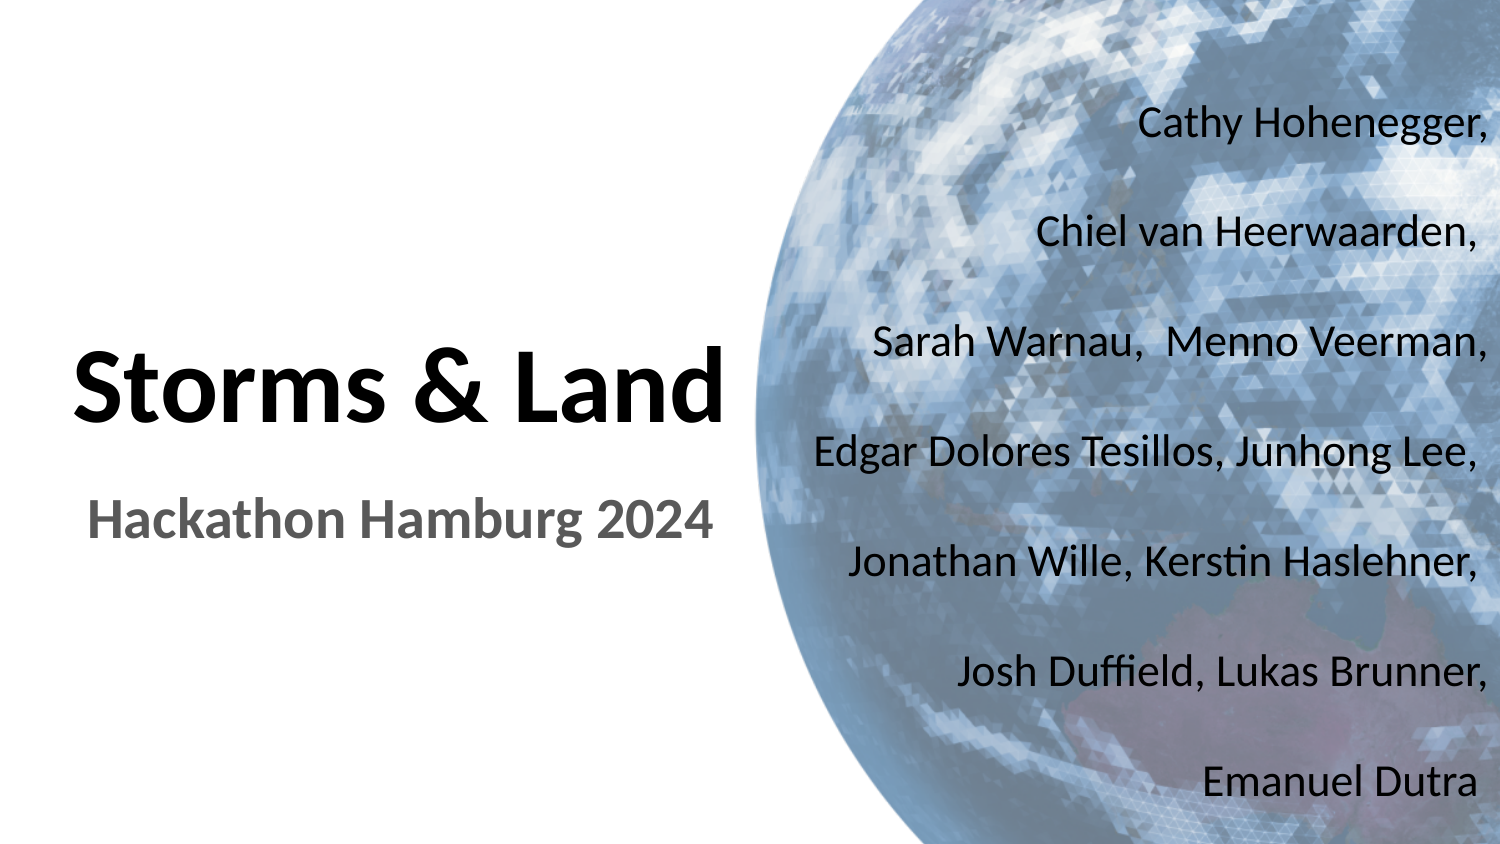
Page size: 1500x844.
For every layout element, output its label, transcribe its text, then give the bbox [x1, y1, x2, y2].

subtitle Hackathon Hamburg 2024 [51, 464, 744, 595]
title Storms & Land [51, 122, 744, 459]
picture [749, 0, 1500, 844]
